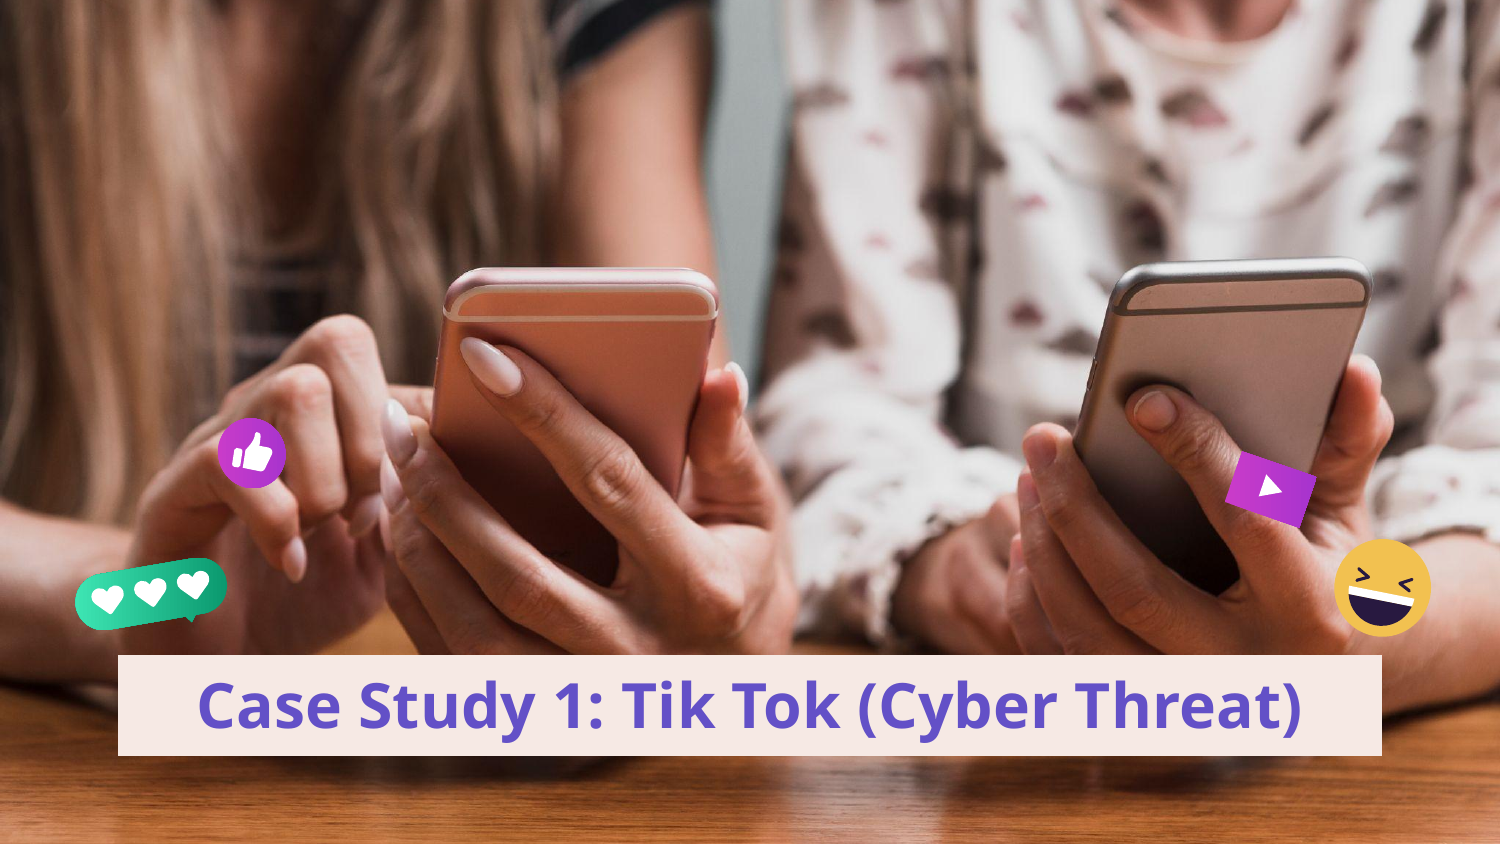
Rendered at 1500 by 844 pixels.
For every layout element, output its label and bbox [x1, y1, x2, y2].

text_box [212, 413, 291, 494]
text_box [1224, 450, 1318, 528]
text_box [1329, 534, 1436, 642]
picture [0, 0, 1500, 844]
text_box [75, 565, 229, 629]
